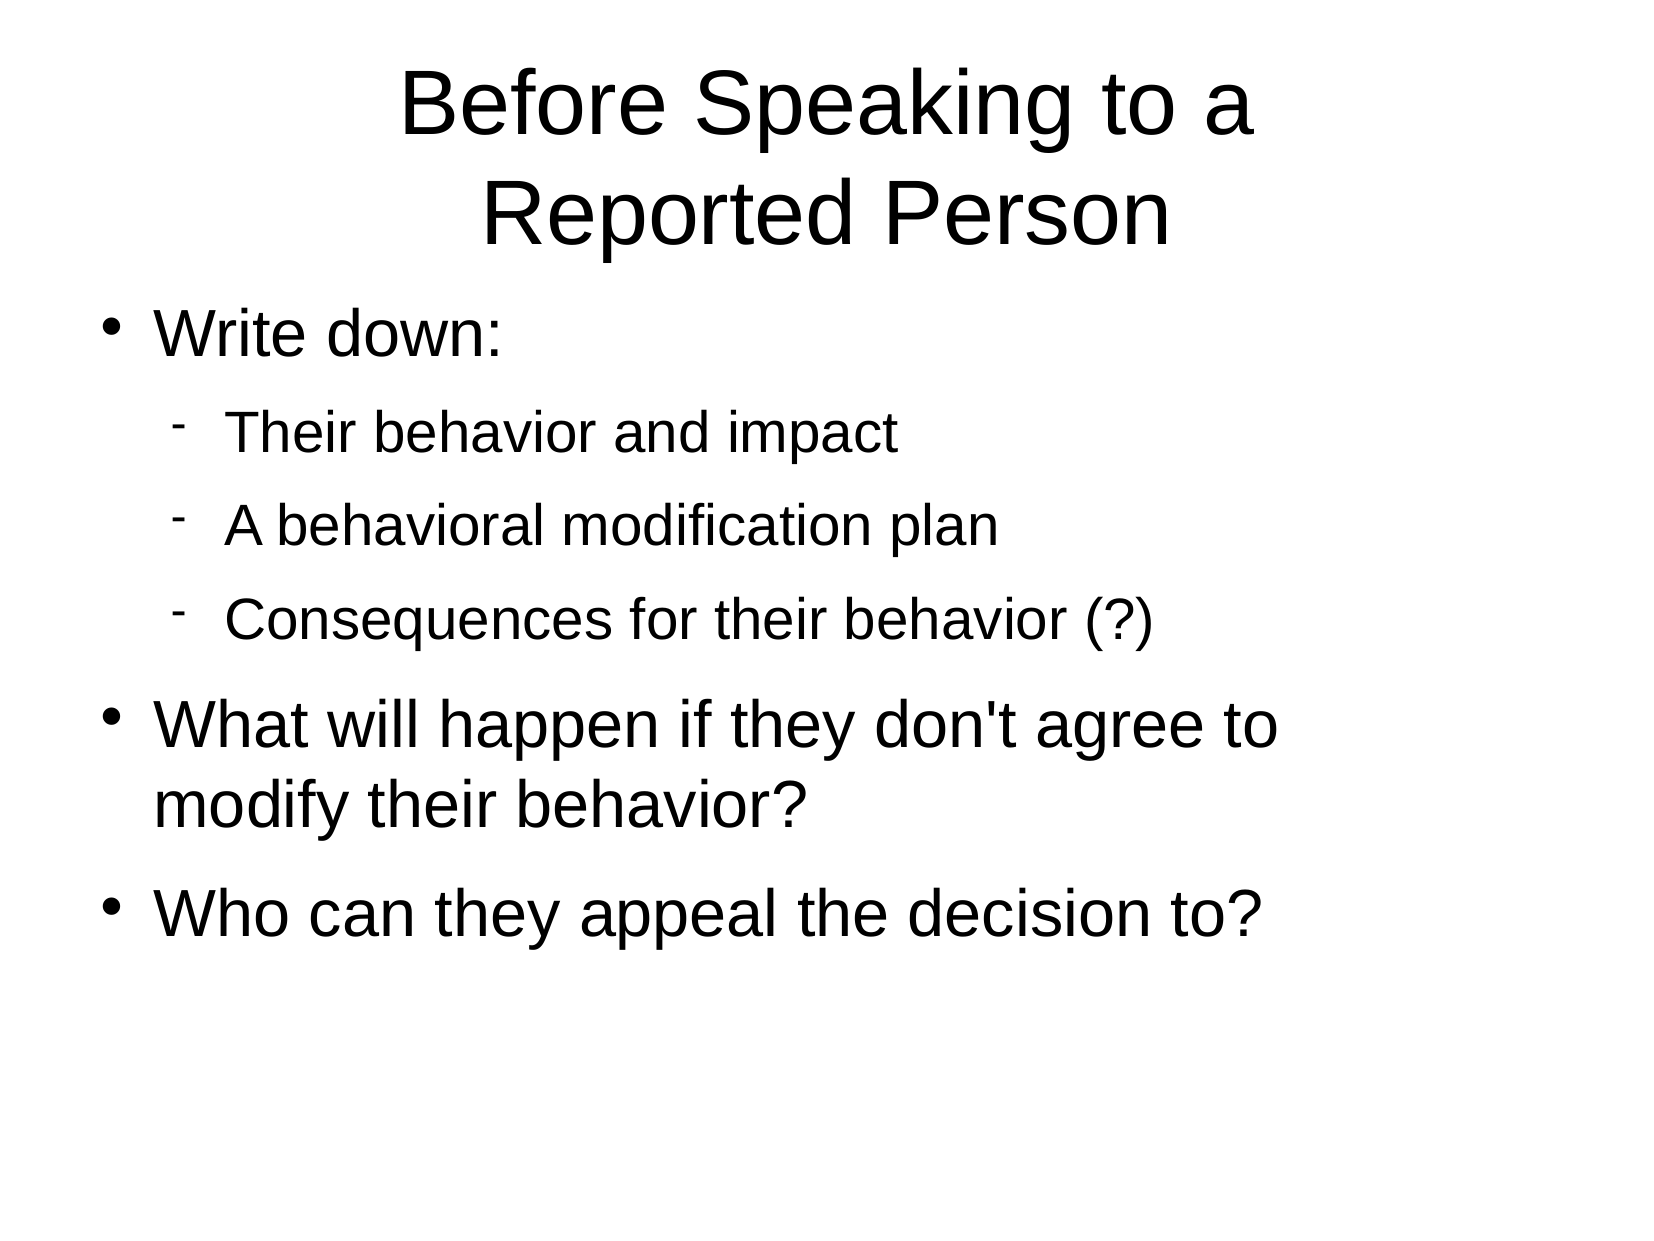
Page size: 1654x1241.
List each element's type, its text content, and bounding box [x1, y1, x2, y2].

text_box Before Speaking to a Reported Person [82, 43, 1571, 263]
text_box Write down: Their behavior and impact A behavioral modification plan Consequences for their behavior (?) What will happen if they don't agree to modify their behavior? Who can they appeal the decision to? [82, 290, 1571, 1010]
